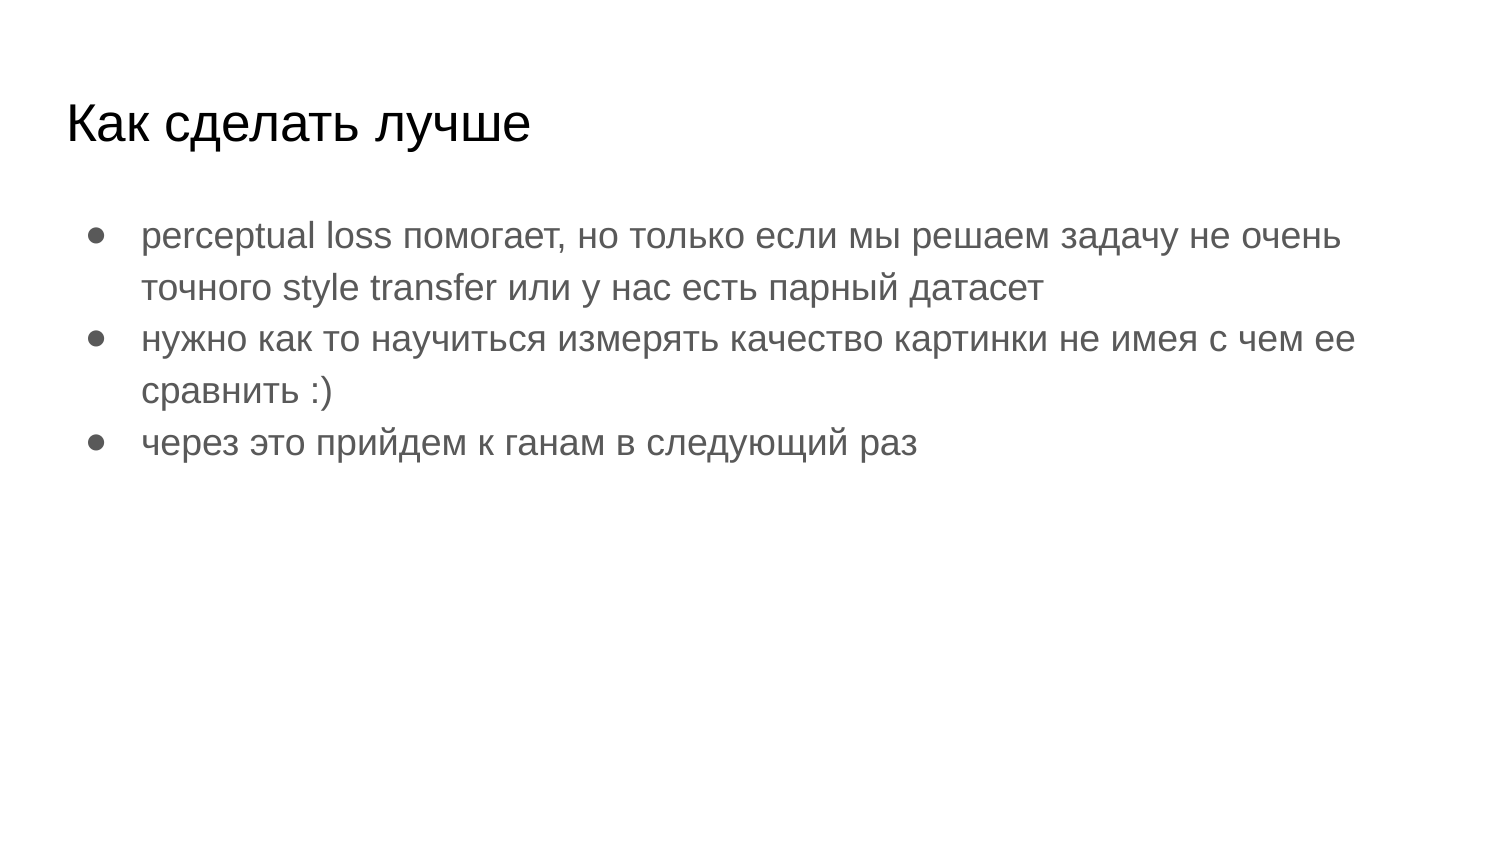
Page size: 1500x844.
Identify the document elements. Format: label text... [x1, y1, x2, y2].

list perceptual loss помогает, но только если мы решаем задачу не очень точного style transfer или у нас есть парный датасет нужно как то научиться измерять качество картинки не имея с чем ее сравнить :) через это прийдем к ганам в следующий раз [51, 189, 1449, 750]
title Как сделать лучше [51, 72, 1449, 167]
